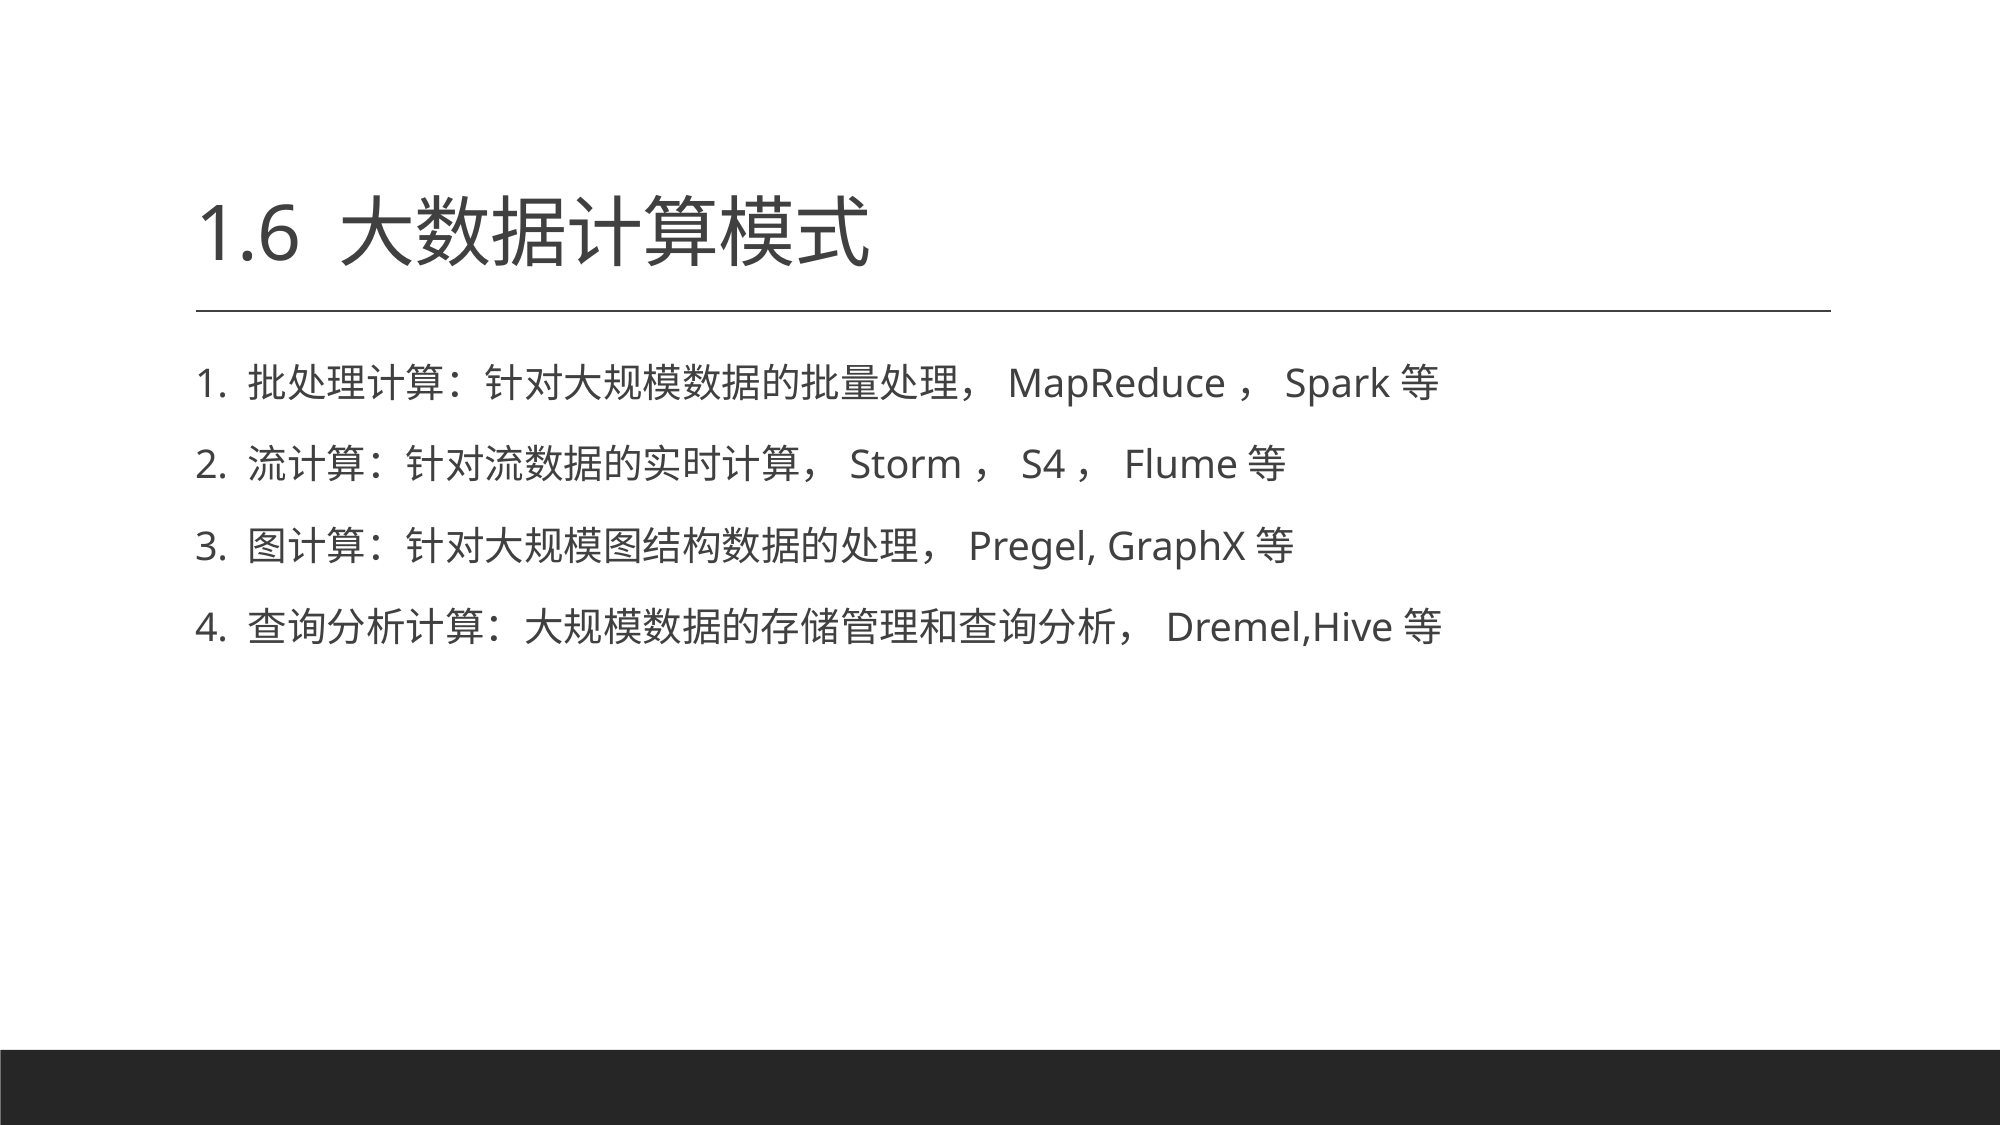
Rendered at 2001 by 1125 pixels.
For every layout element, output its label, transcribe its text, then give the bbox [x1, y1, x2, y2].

list 1. 批处理计算：针对大规模数据的批量处理，MapReduce，Spark等 2. 流计算：针对流数据的实时计算，Storm，S4，Flume等 3. 图计算：针对大规模图结构数据的处理，Pregel, GraphX等 4. 查询分析计算：大规模数据的存储管理和查询分析，Dremel,Hive等 [180, 345, 1830, 963]
title 1.6 大数据计算模式 [180, 47, 1830, 285]
